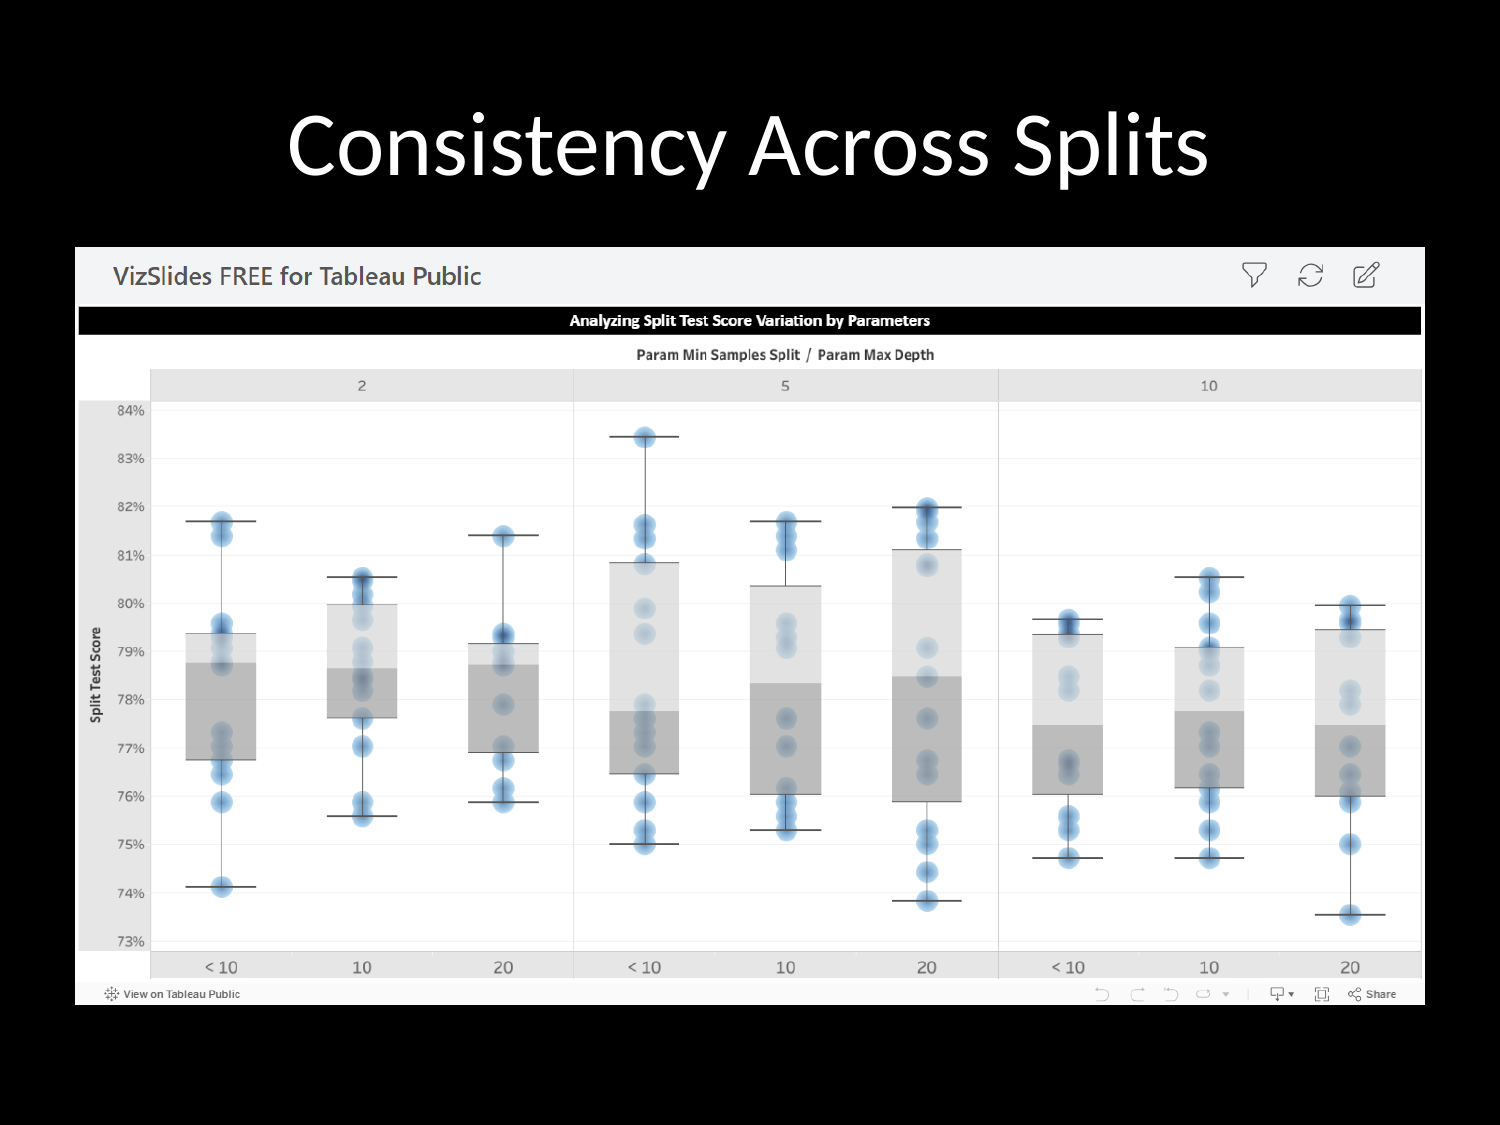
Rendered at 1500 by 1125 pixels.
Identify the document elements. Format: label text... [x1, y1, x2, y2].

picture [75, 247, 1425, 1005]
title Consistency Across Splits [75, 45, 1425, 233]
